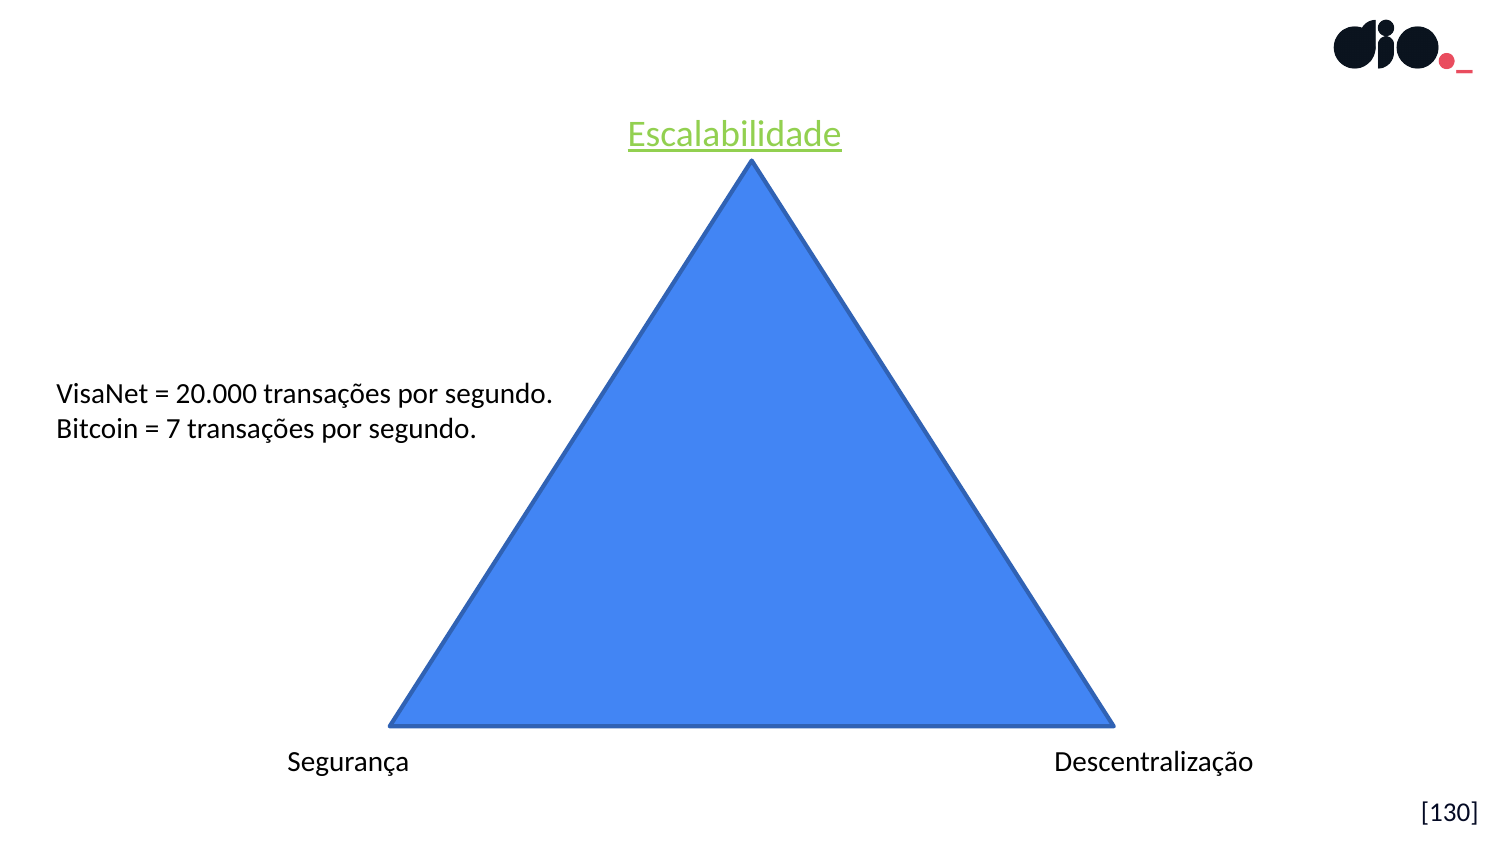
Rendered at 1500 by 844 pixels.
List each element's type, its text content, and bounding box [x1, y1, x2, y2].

picture [1333, 19, 1473, 74]
text_box [387, 162, 1116, 729]
text_box Segurança [272, 734, 507, 785]
text_box Descentralização [1039, 734, 1297, 785]
text_box Escalabilidade [612, 101, 888, 162]
text_box VisaNet = 20.000 transações por segundo. Bitcoin = 7 transações por segundo. [41, 366, 602, 452]
slide_number [130] [1403, 779, 1494, 844]
